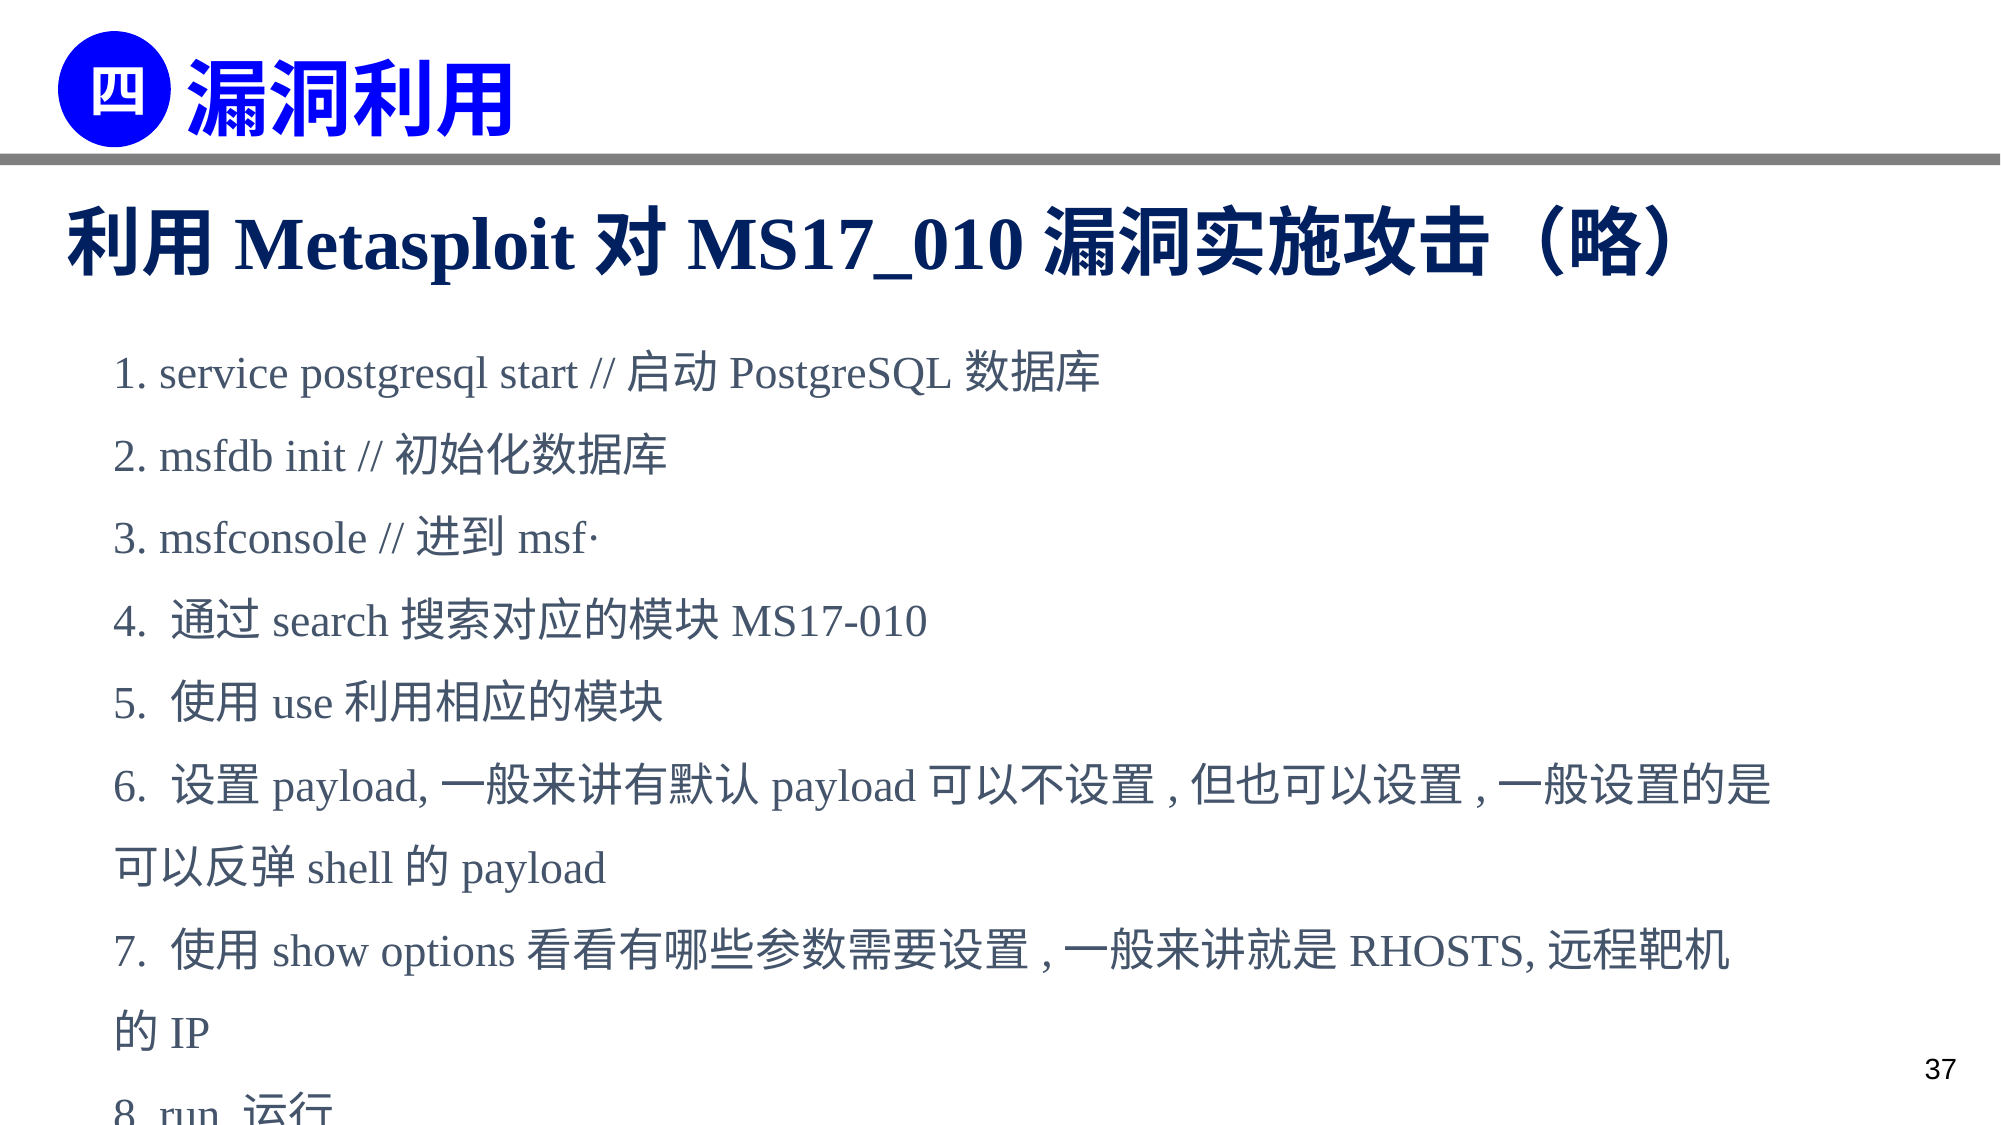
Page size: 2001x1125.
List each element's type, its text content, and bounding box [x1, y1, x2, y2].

text_box 1. service postgresql start //启动PostgreSQL数据库 2. msfdb init //初始化数据库 3. msfconsole //进到msf· 4. 通过search搜索对应的模块MS17-010 5. 使用use利用相应的模块 6. 设置payload,一般来讲有默认payload可以不设置,但也可以设置,一般设置的是可以反弹shell的payload 7. 使用show options看看有哪些参数需要设置,一般来讲就是RHOSTS,远程靶机的IP 8. run 运行 [98, 335, 1790, 1125]
text_box 利用Metasploit对MS17_010漏洞实施攻击（略） [28, 155, 1829, 335]
slide_number 37 [1790, 1042, 1973, 1103]
